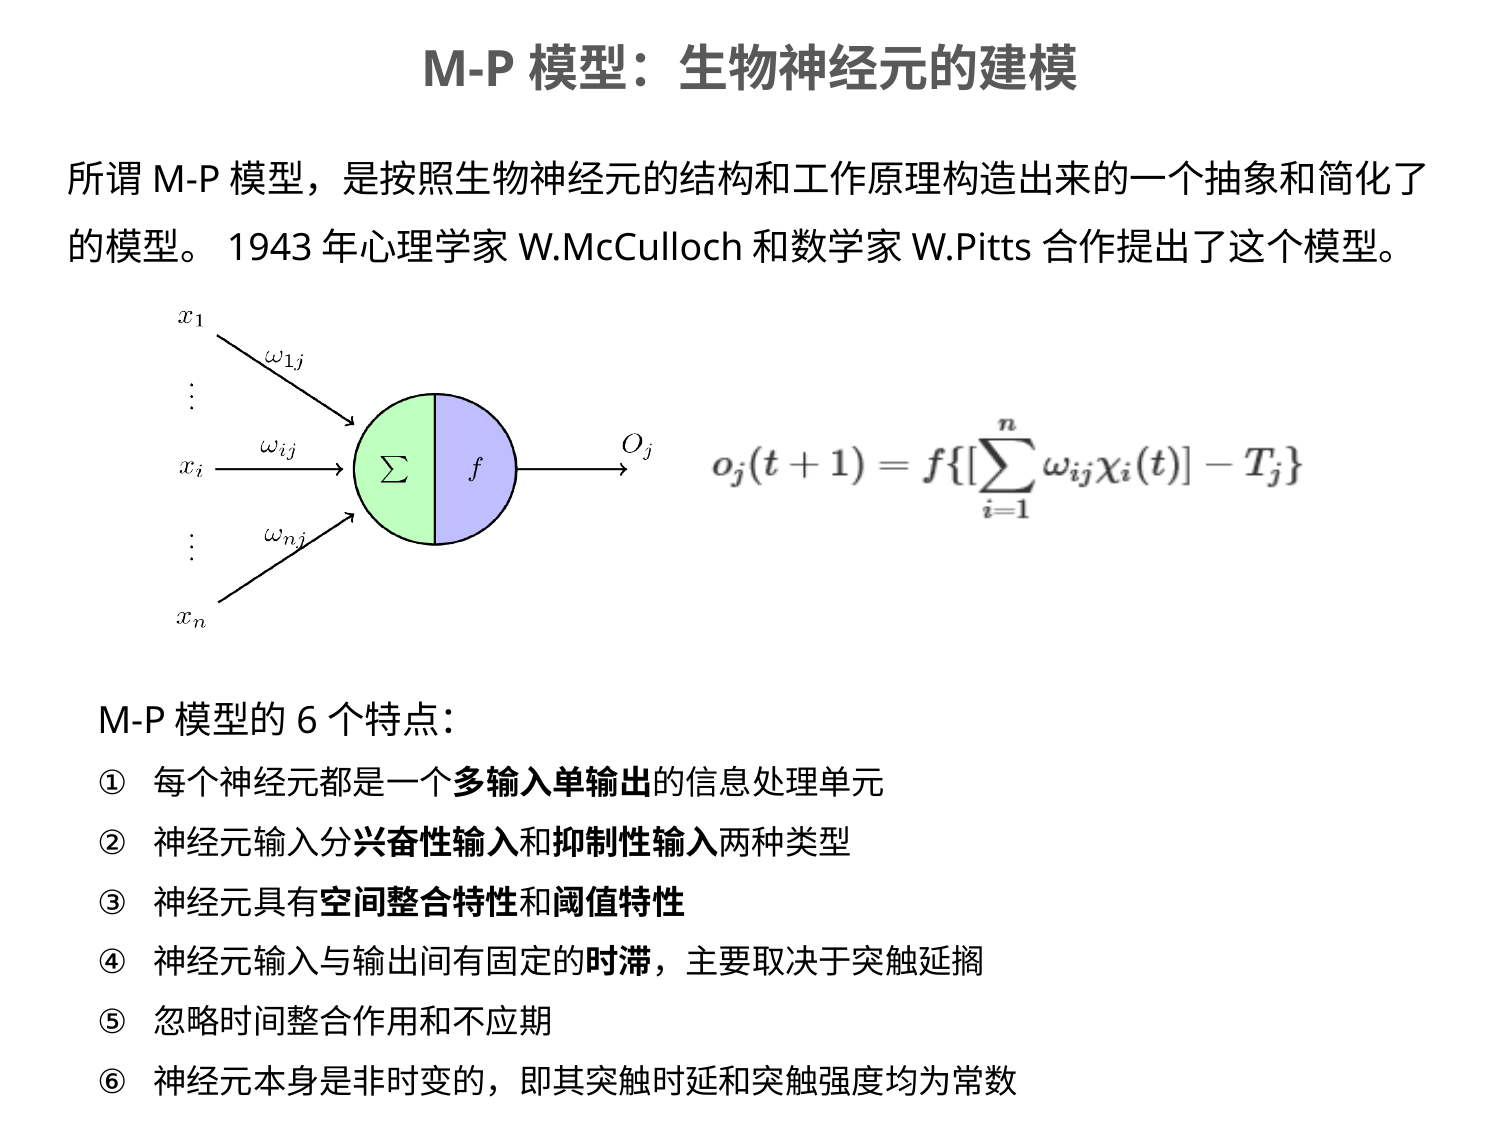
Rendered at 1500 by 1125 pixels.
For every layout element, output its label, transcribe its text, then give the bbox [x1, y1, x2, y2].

text_box M-P模型：生物神经元的建模 [112, 30, 1388, 103]
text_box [166, 302, 1337, 637]
text_box 所谓M-P模型，是按照生物神经元的结构和工作原理构造出来的一个抽象和简化了的模型。1943年心理学家W.McCulloch和数学家W.Pitts合作提出了这个模型。 [53, 125, 1447, 276]
text_box M-P模型的6个特点： 每个神经元都是一个多输入单输出的信息处理单元 神经元输入分兴奋性输入和抑制性输入两种类型 神经元具有空间整合特性和阈值特性 神经元输入与输出间有固定的时滞，主要取决于突触延搁 忽略时间整合作用和不应期 神经元本身是非时变的，即其突触时延和突触强度均为常数 [82, 666, 1418, 1108]
